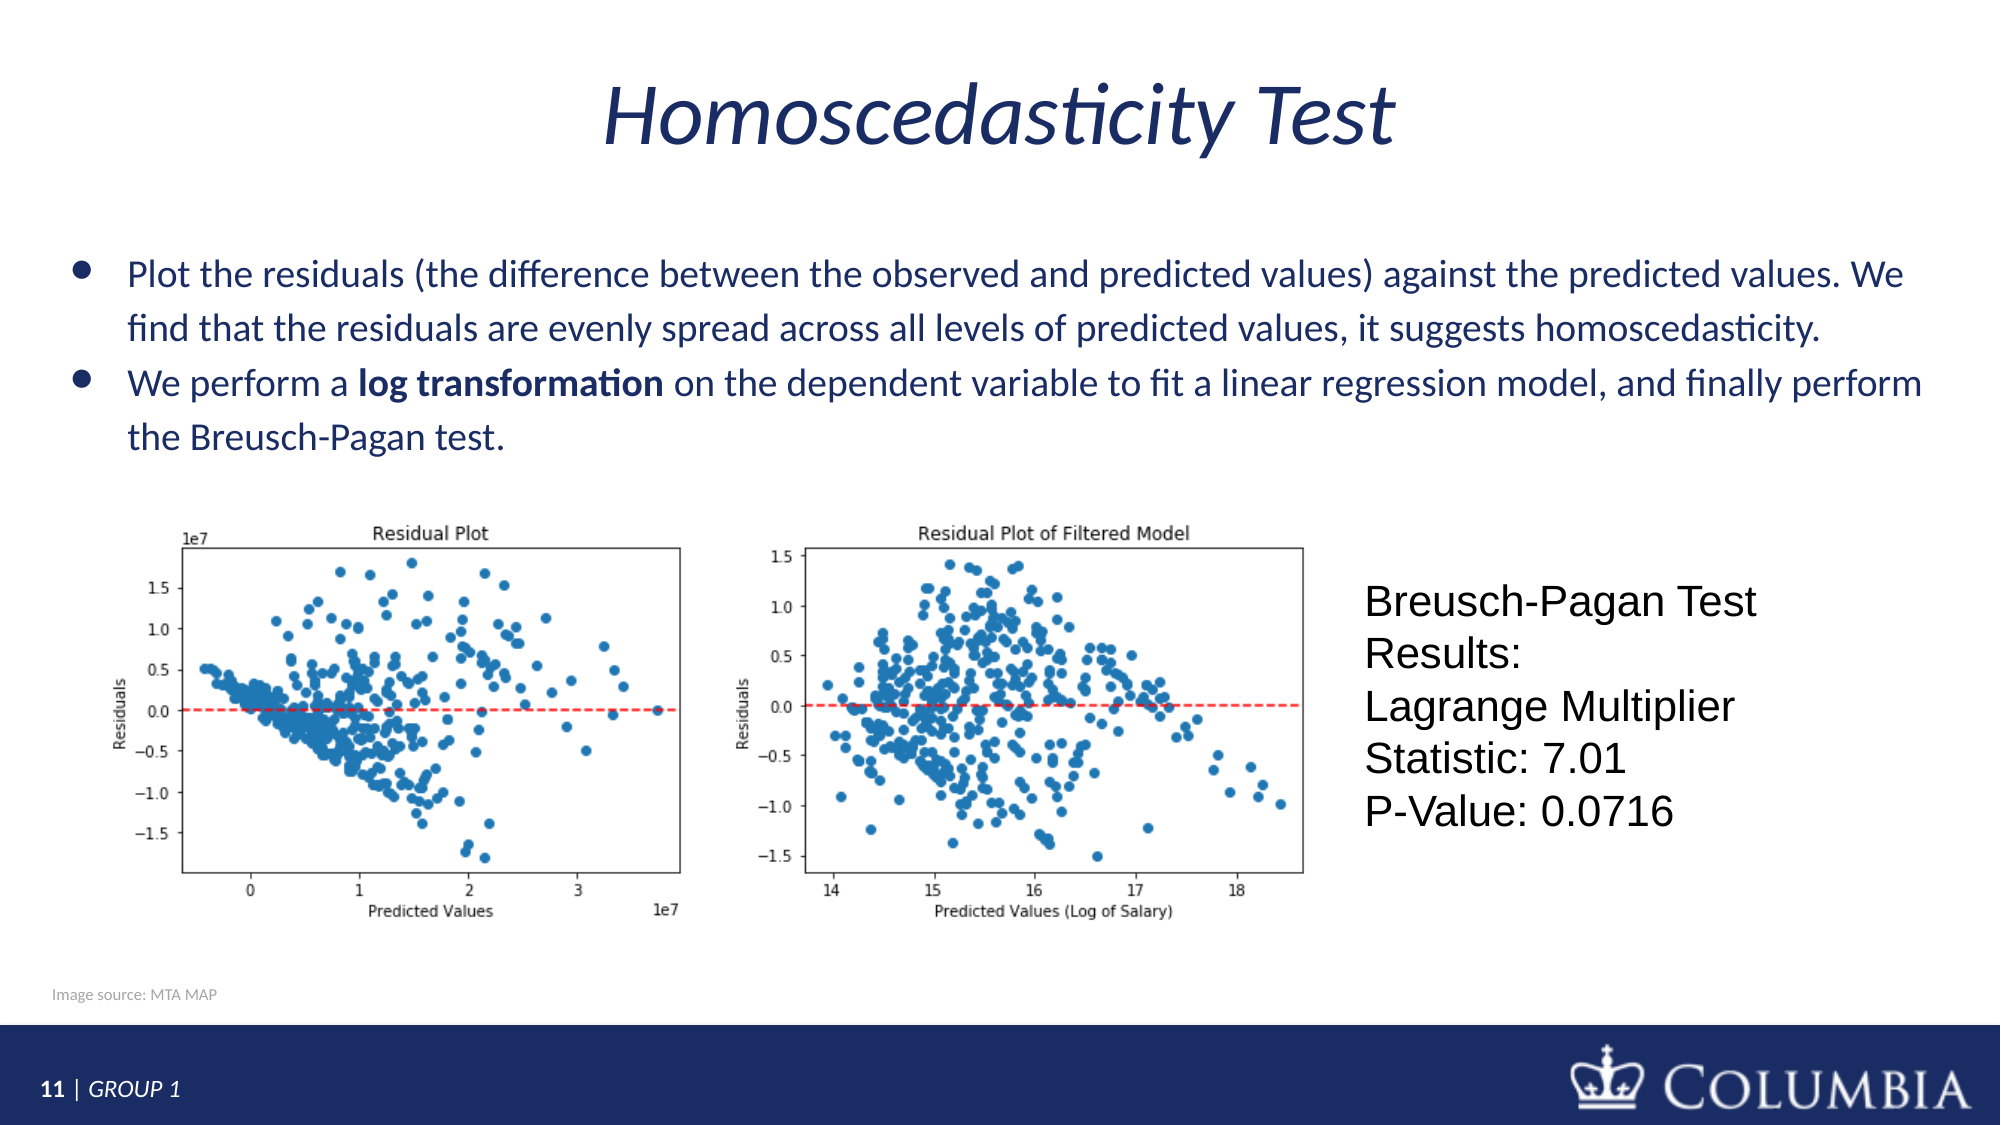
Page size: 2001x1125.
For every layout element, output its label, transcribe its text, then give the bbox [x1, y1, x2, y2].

text_box Plot the residuals (the difference between the observed and predicted values) against the predicted values. We find that the residuals are evenly spread across all levels of predicted values, it suggests homoscedasticity. We perform a log transformation on the dependent variable to fit a linear regression model, and finally perform the Breusch-Pagan test. [37, 195, 1963, 467]
picture [102, 514, 696, 930]
text_box Homoscedasticity Test [0, 48, 2000, 171]
text_box ‹#› | GROUP 1 [24, 1042, 1138, 1103]
picture [725, 514, 1319, 930]
text_box Image source: MTA MAP [37, 976, 542, 1012]
text_box Breusch-Pagan Test Results: Lagrange Multiplier Statistic: 7.01 P-Value: 0.0716 [1349, 557, 1842, 885]
picture [1552, 1042, 1976, 1113]
text_box [0, 1025, 2000, 1125]
